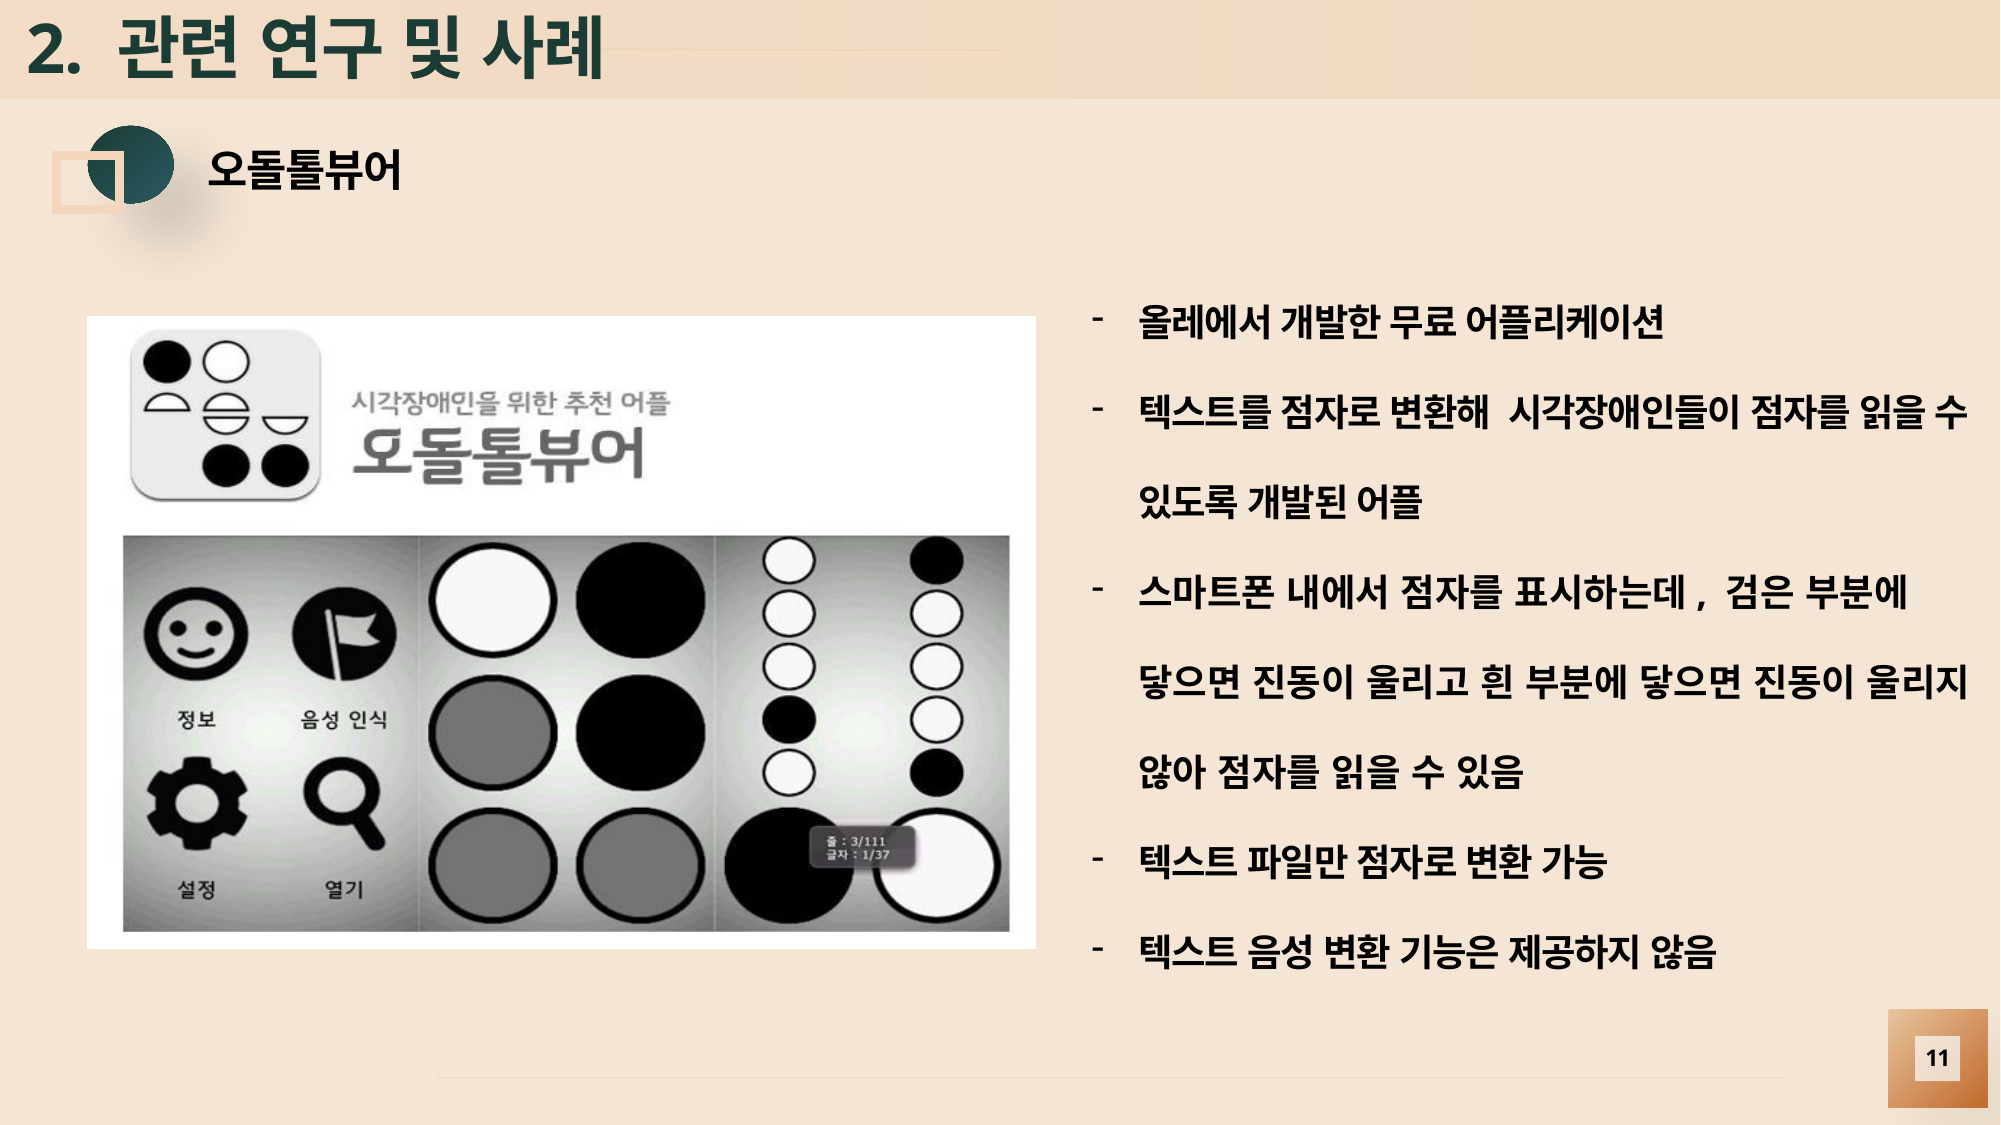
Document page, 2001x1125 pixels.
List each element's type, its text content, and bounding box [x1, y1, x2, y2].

title 2. 관련 연구 및 사례 [26, 0, 1308, 94]
slide_number 11 [1890, 1042, 1986, 1077]
picture [87, 316, 1036, 949]
text_box [86, 159, 116, 202]
text_box [89, 124, 175, 205]
text_box [53, 152, 123, 213]
text_box 올레에서 개발한 무료 어플리케이션 텍스트를 점자로 변환해 시각장애인들이 점자를 읽을 수 있도록 개발된 어플 스마트폰 내에서 점자를 표시하는데, 검은 부분에 닿으면 진동이 울리고 흰 부분에 닿으면 진동이 울리지 않아 점자를 읽을 수 있음 텍스트 파일만 점자로 변환 가능 텍스트 음성 변환 기능은 제공하지 않음 [1091, 612, 1986, 706]
text_box 오돌톨뷰어 [207, 122, 605, 216]
